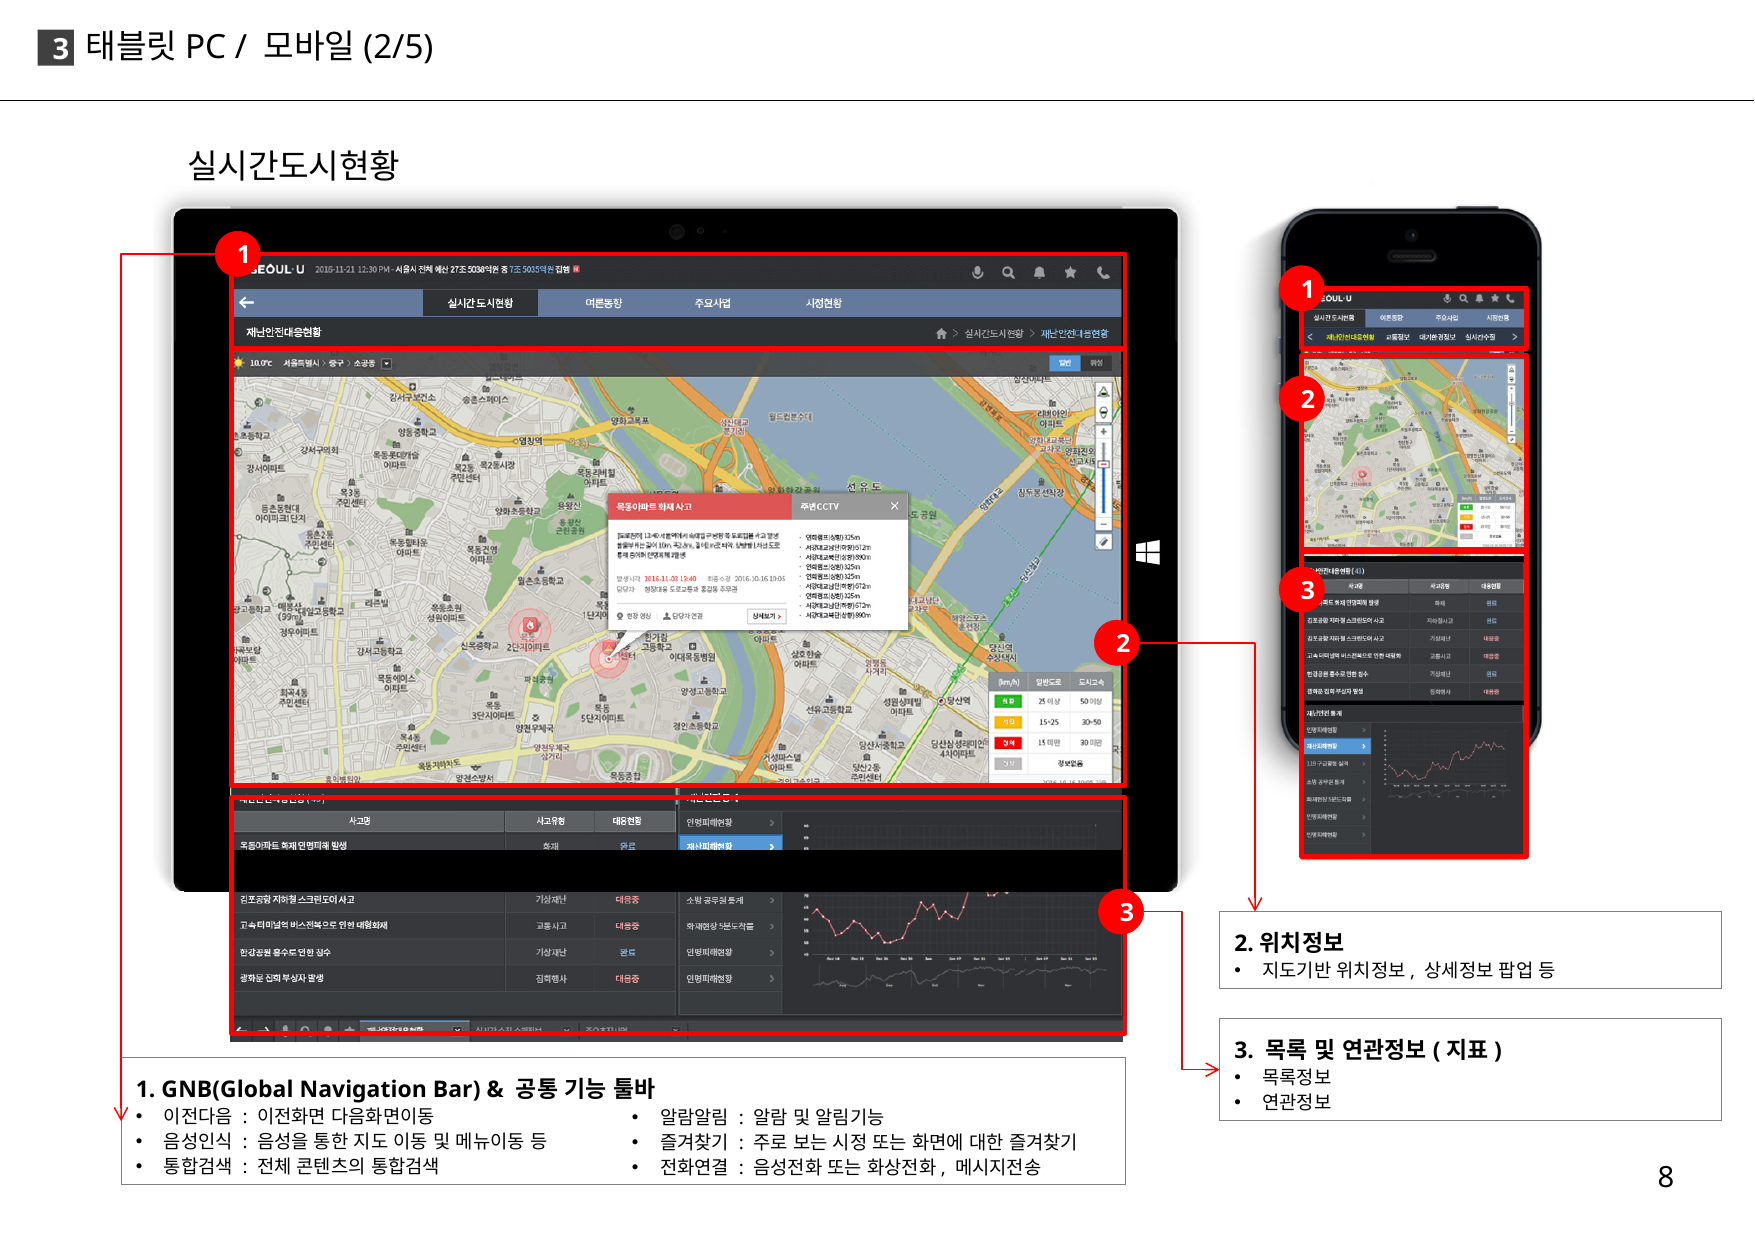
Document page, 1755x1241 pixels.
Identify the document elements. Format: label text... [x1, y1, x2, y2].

text_box 1. GNB(Global Navigation Bar) & 공통 기능 툴바 이전다음 : 이전화면 다음화면이동 음성인식 : 음성을 통한 지도 이동 및 메뉴이동 등 통합검색 : 전체 콘텐츠의 통합검색 [121, 1095, 617, 1185]
picture [152, 110, 1220, 1087]
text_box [1143, 911, 1220, 1071]
text_box 3 [35, 27, 71, 68]
text_box 태블릿PC / 모바일(2/5) [71, 17, 449, 73]
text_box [120, 253, 216, 1123]
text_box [1139, 642, 1256, 912]
text_box 알람알림 : 알람 및 알림기능 즐겨찾기 : 주로 보는 시정 또는 화면에 대한 즐겨찾기 전화연결 : 음성전화 또는 화상전화, 메시지전송 [617, 1095, 1137, 1186]
text_box 3. 목록 및 연관정보(지표) 목록정보 연관정보 [1219, 1018, 1722, 1121]
picture [1234, 152, 1622, 951]
text_box 2.위치정보 지도기반 위치정보, 상세정보 팝업 등 [1225, 911, 1722, 989]
